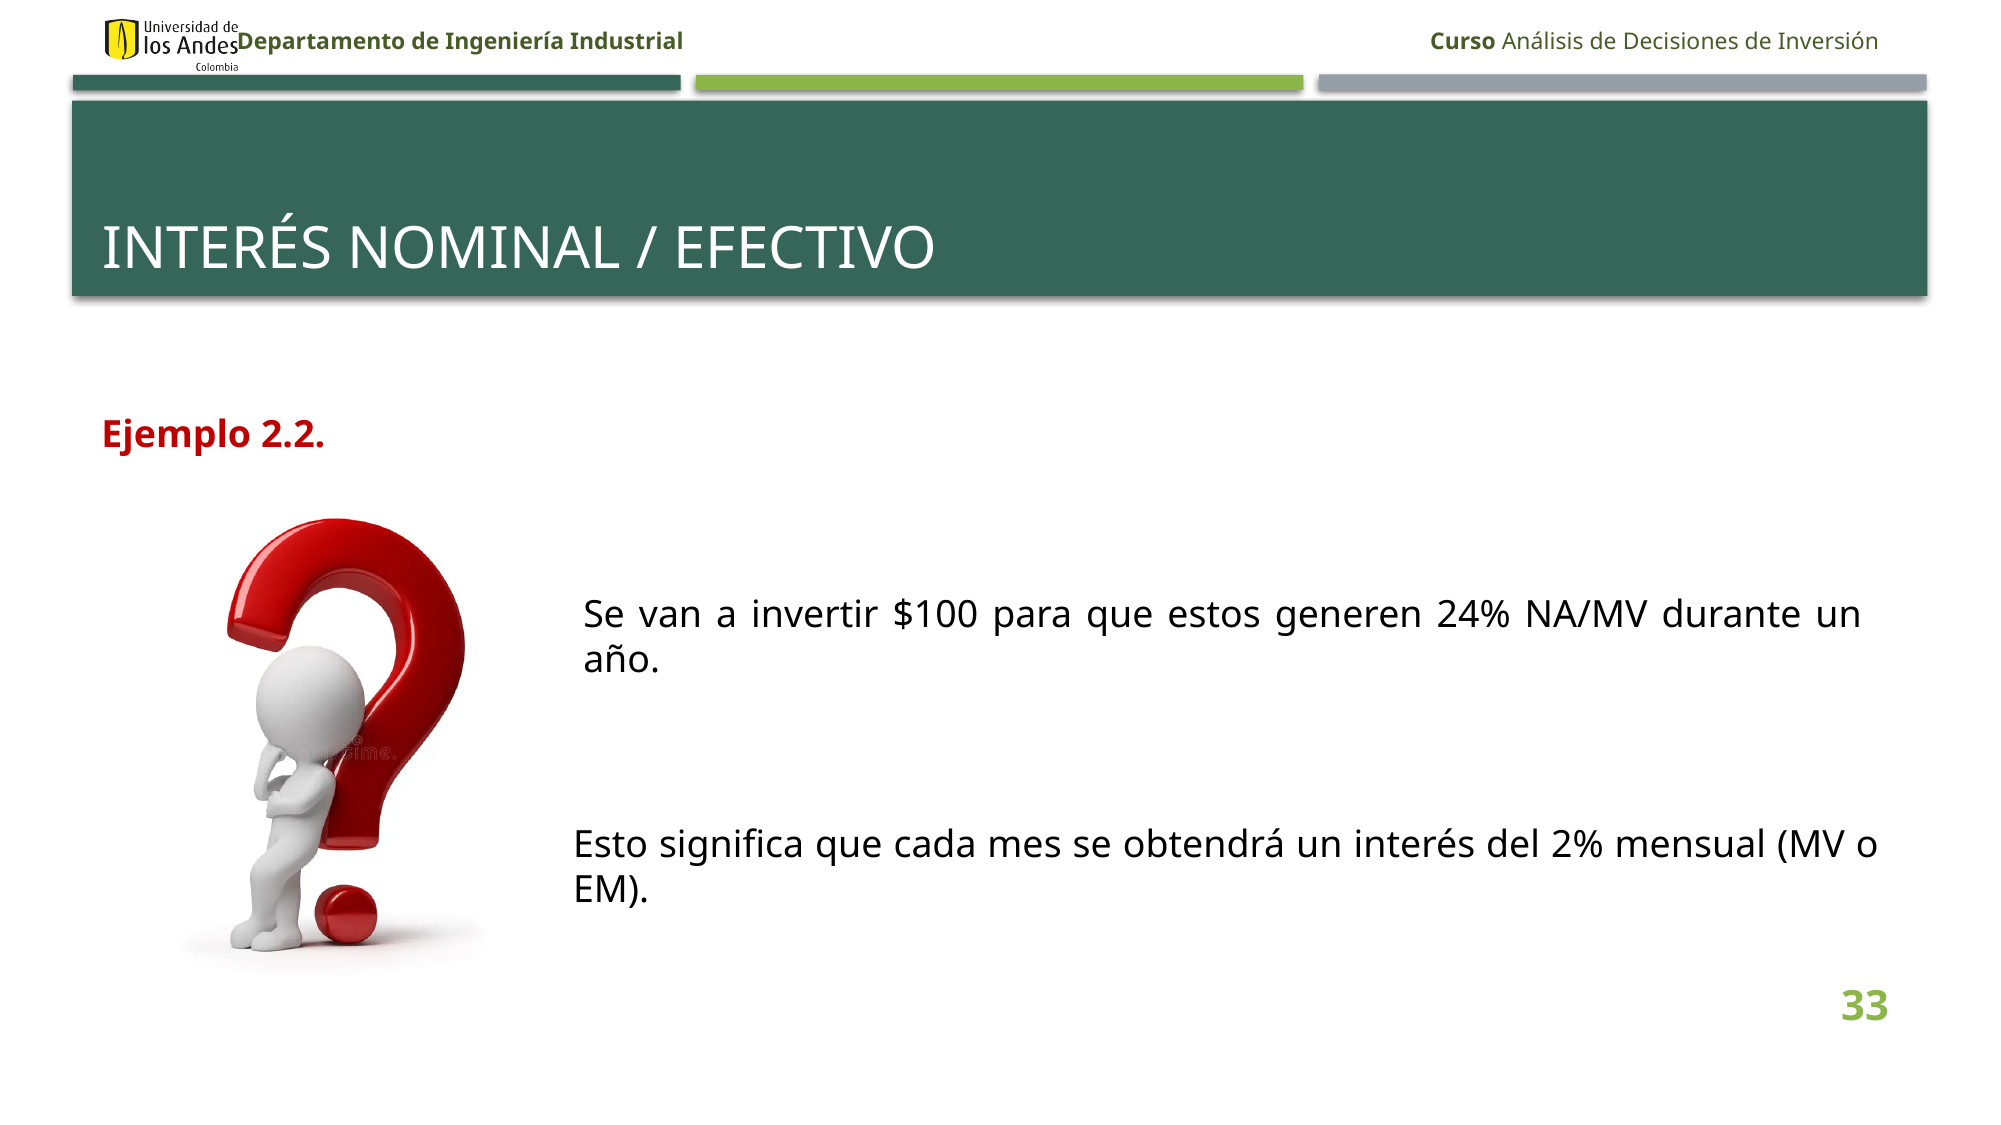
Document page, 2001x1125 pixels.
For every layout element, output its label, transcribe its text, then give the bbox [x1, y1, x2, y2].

slide_number 33 [1732, 977, 1905, 1037]
list Se van a invertir $100 para que estos generen 24% NA/MV durante un año. [568, 586, 1879, 683]
title Interés Nominal / Efectivo [87, 138, 1550, 289]
text_box Departamento de Ingeniería Industrial [240, 19, 699, 62]
picture [150, 486, 507, 1008]
text_box Esto significa que cada mes se obtendrá un interés del 2% mensual (MV o EM). [558, 812, 1895, 918]
text_box Ejemplo 2.2. [86, 402, 341, 463]
picture [104, 18, 238, 71]
text_box Curso Análisis de Decisiones de Inversión [1377, 19, 1895, 62]
